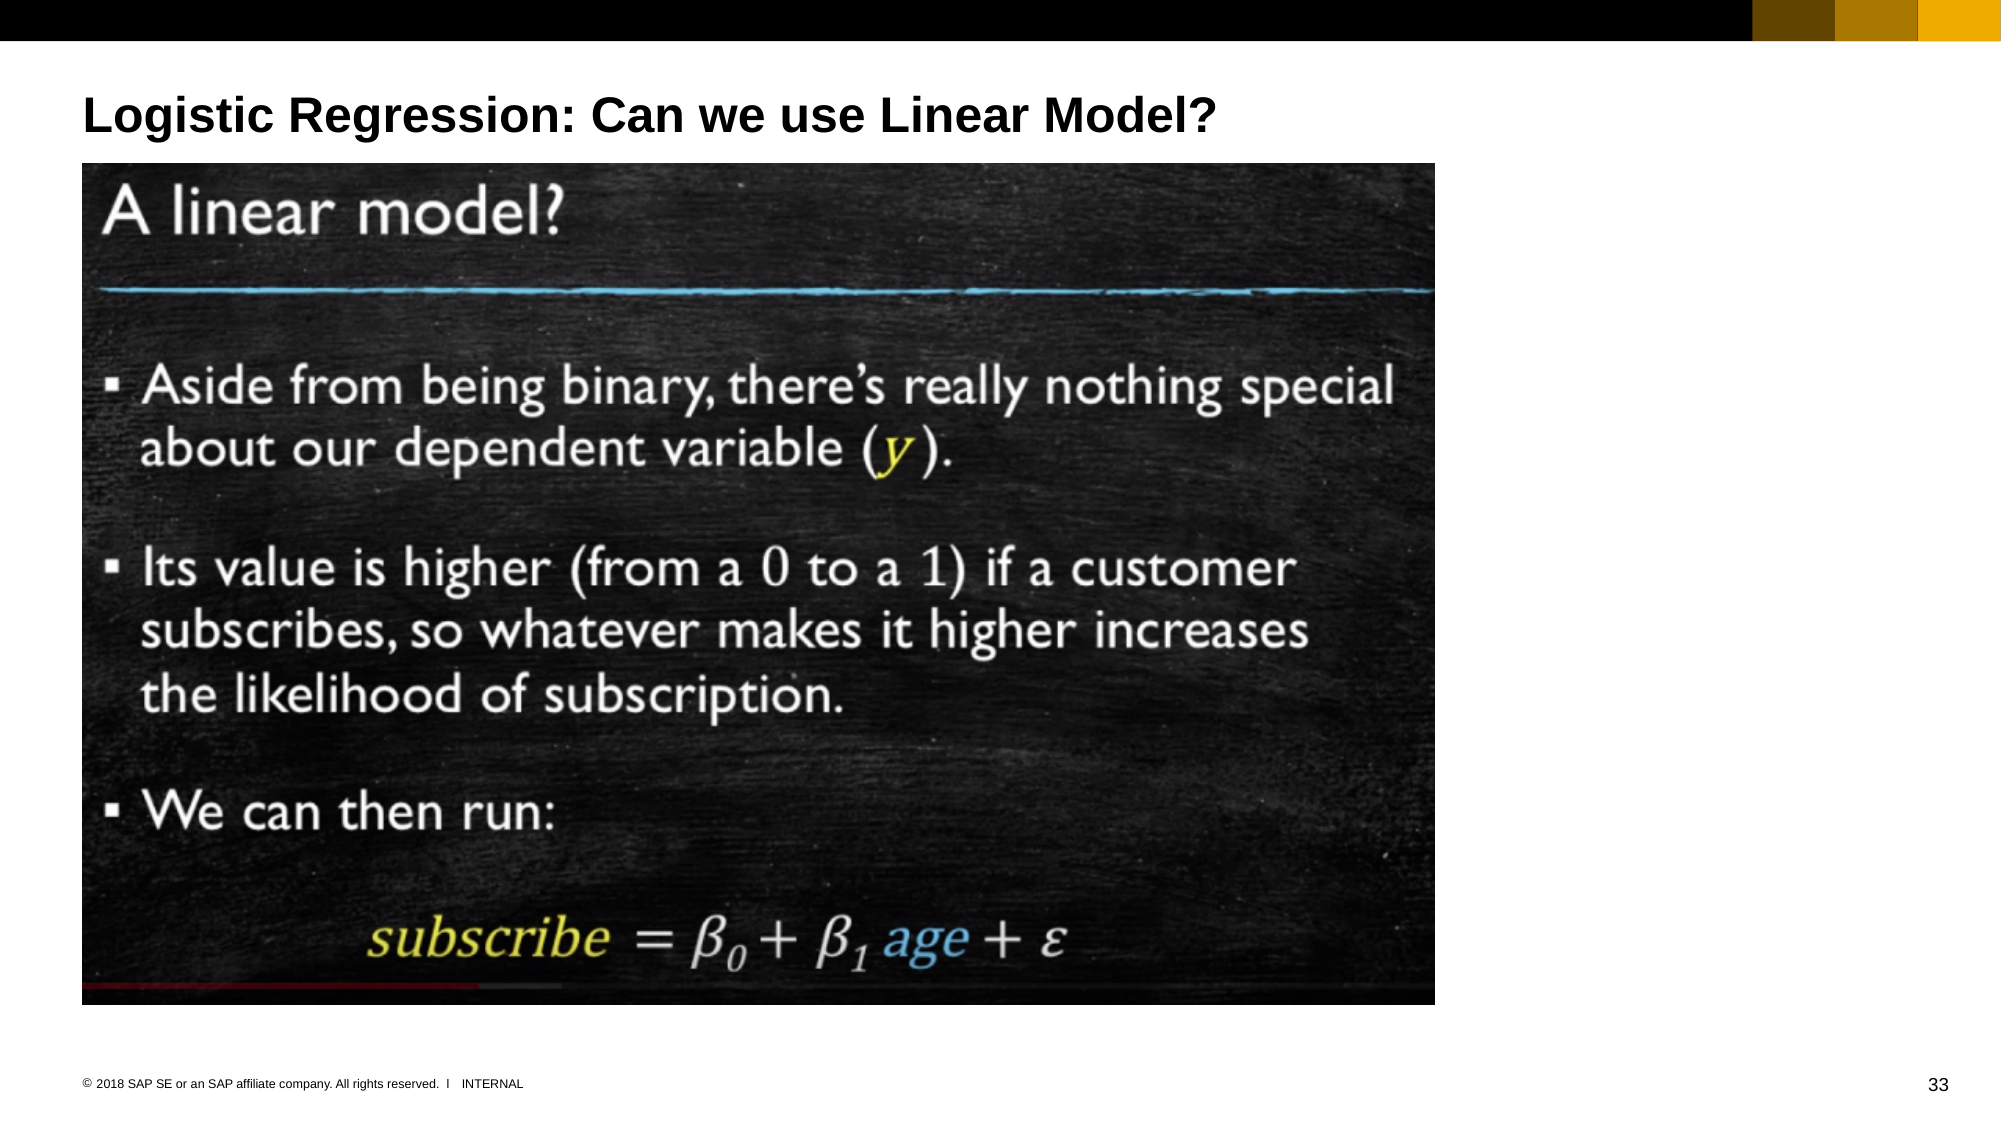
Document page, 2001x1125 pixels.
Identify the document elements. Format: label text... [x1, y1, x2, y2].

title Logistic Regression: Can we use Linear Model? [82, 82, 1918, 144]
picture [82, 163, 1435, 1005]
